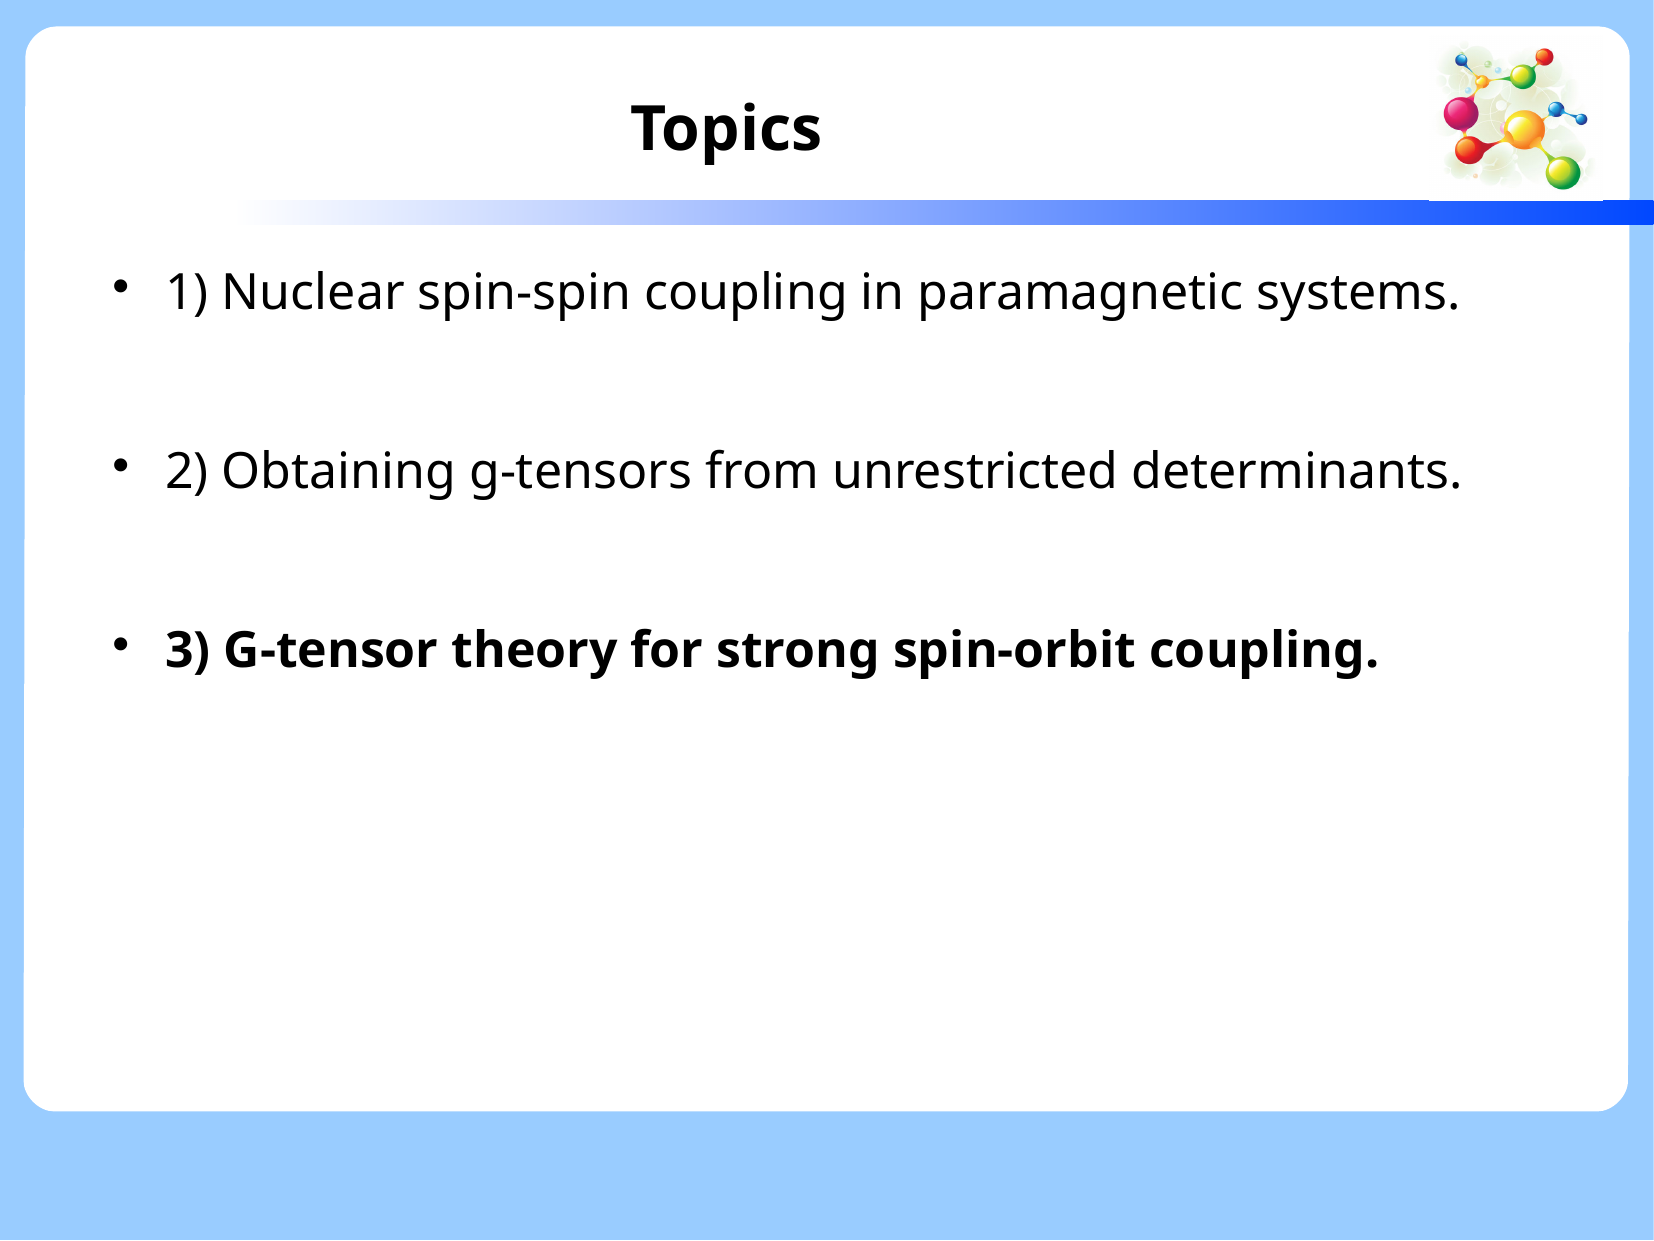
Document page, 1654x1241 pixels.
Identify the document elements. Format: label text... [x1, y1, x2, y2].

text_box Topics [82, 49, 1370, 201]
picture [1428, 35, 1603, 201]
text_box 1) Nuclear spin-spin coupling in paramagnetic systems. 2) Obtaining g-tensors from unrestricted determinants. 3) G-tensor theory for strong spin-orbit coupling. [94, 259, 1566, 1087]
